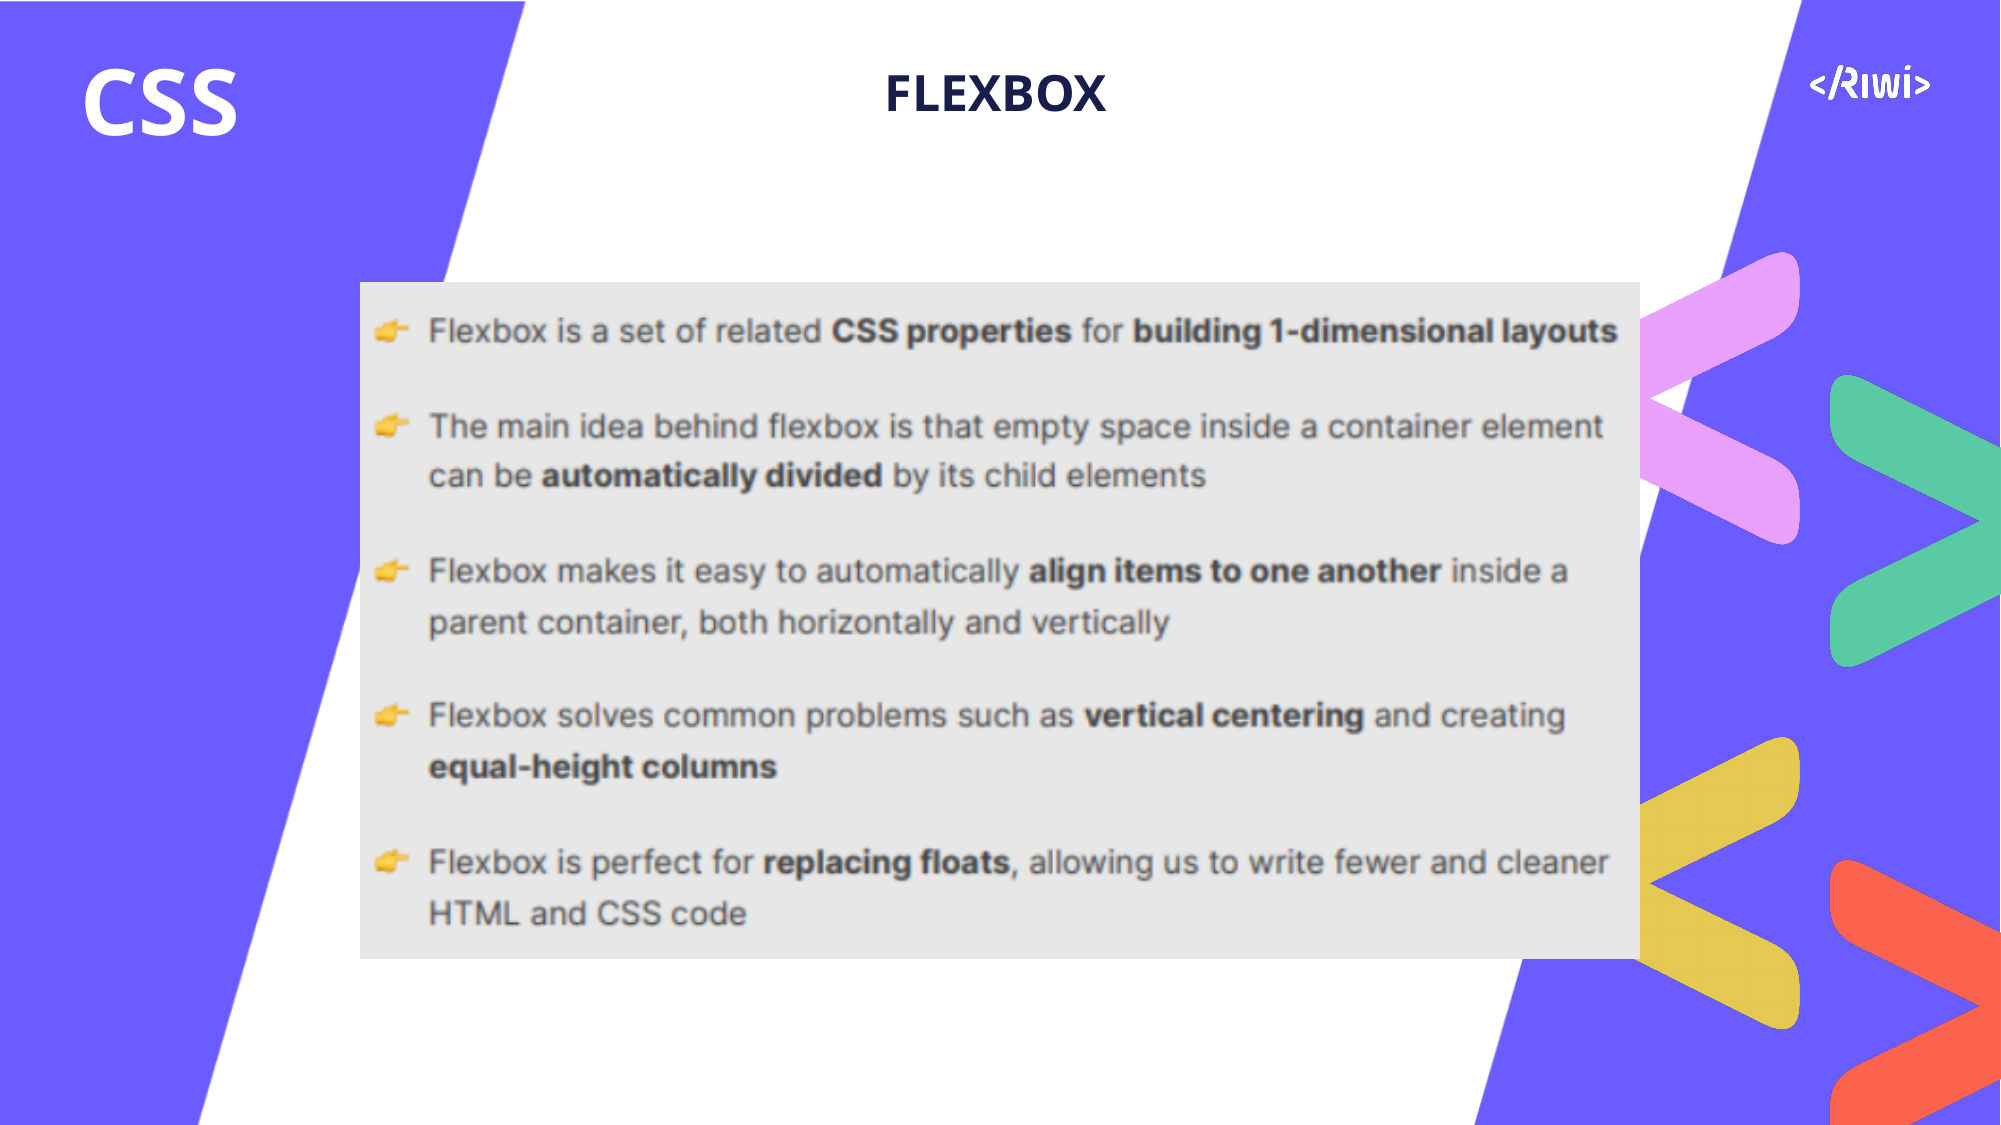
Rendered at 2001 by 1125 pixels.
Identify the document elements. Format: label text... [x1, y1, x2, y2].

text_box FLEXBOX [869, 53, 1131, 129]
picture [0, 0, 2001, 1125]
